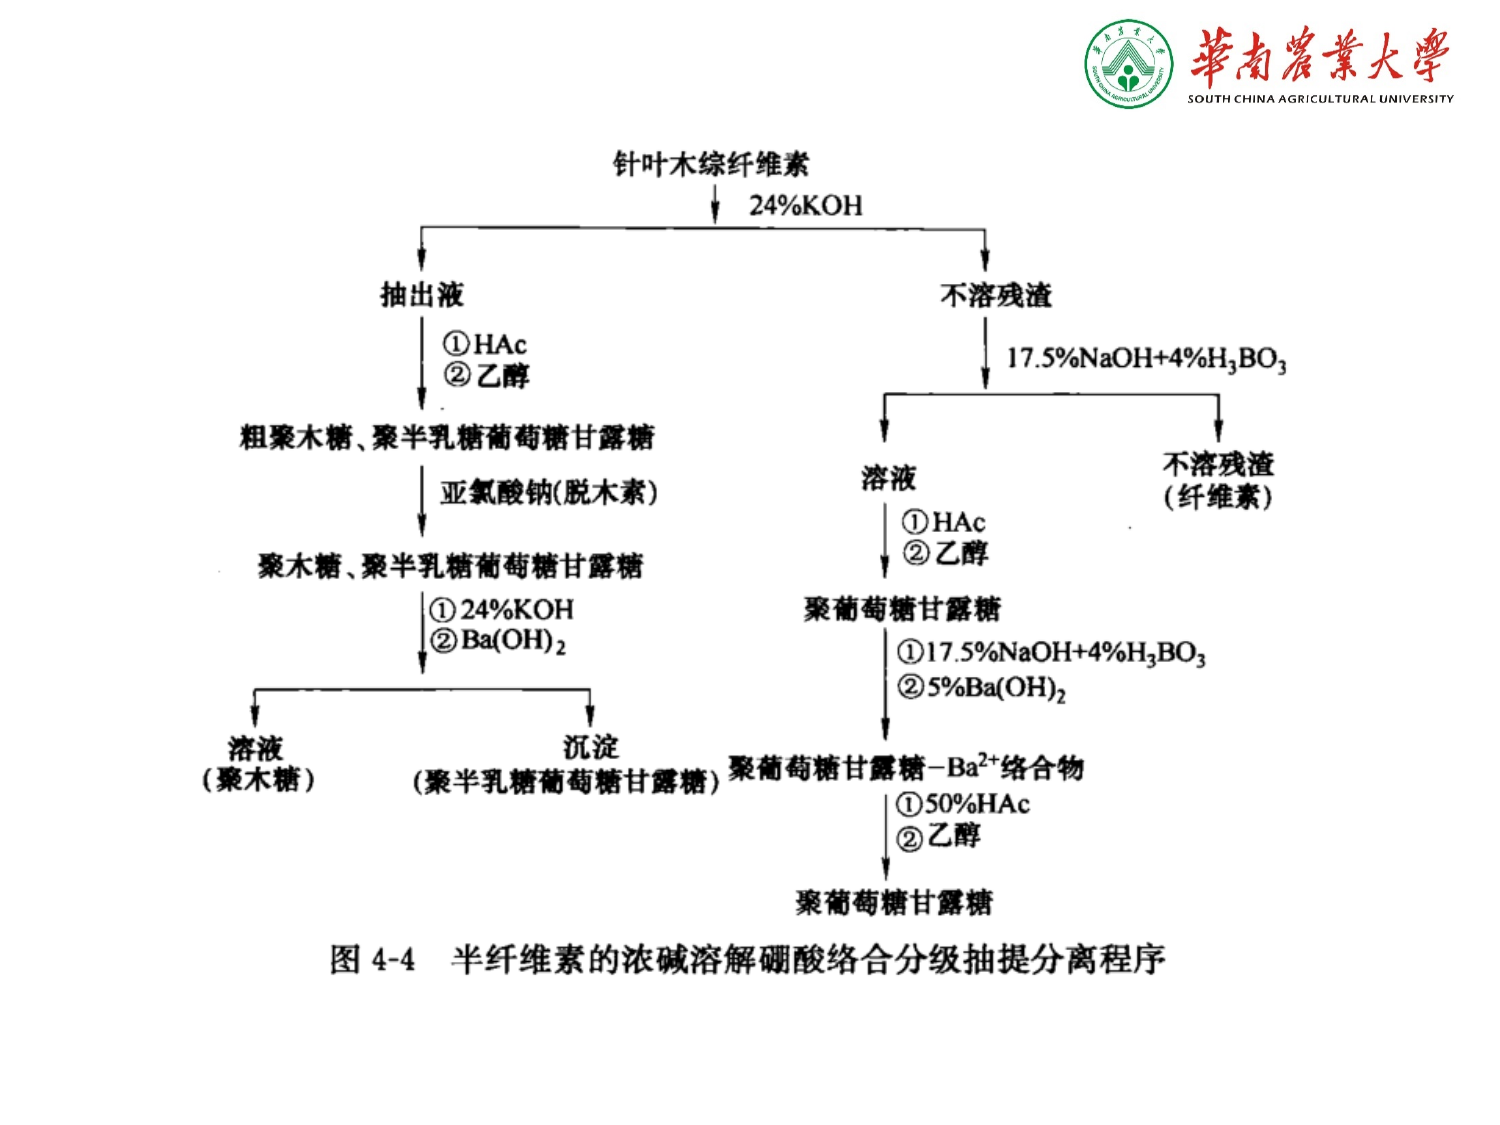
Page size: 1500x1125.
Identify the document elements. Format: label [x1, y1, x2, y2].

picture [167, 128, 1333, 997]
picture [1024, 0, 1500, 127]
